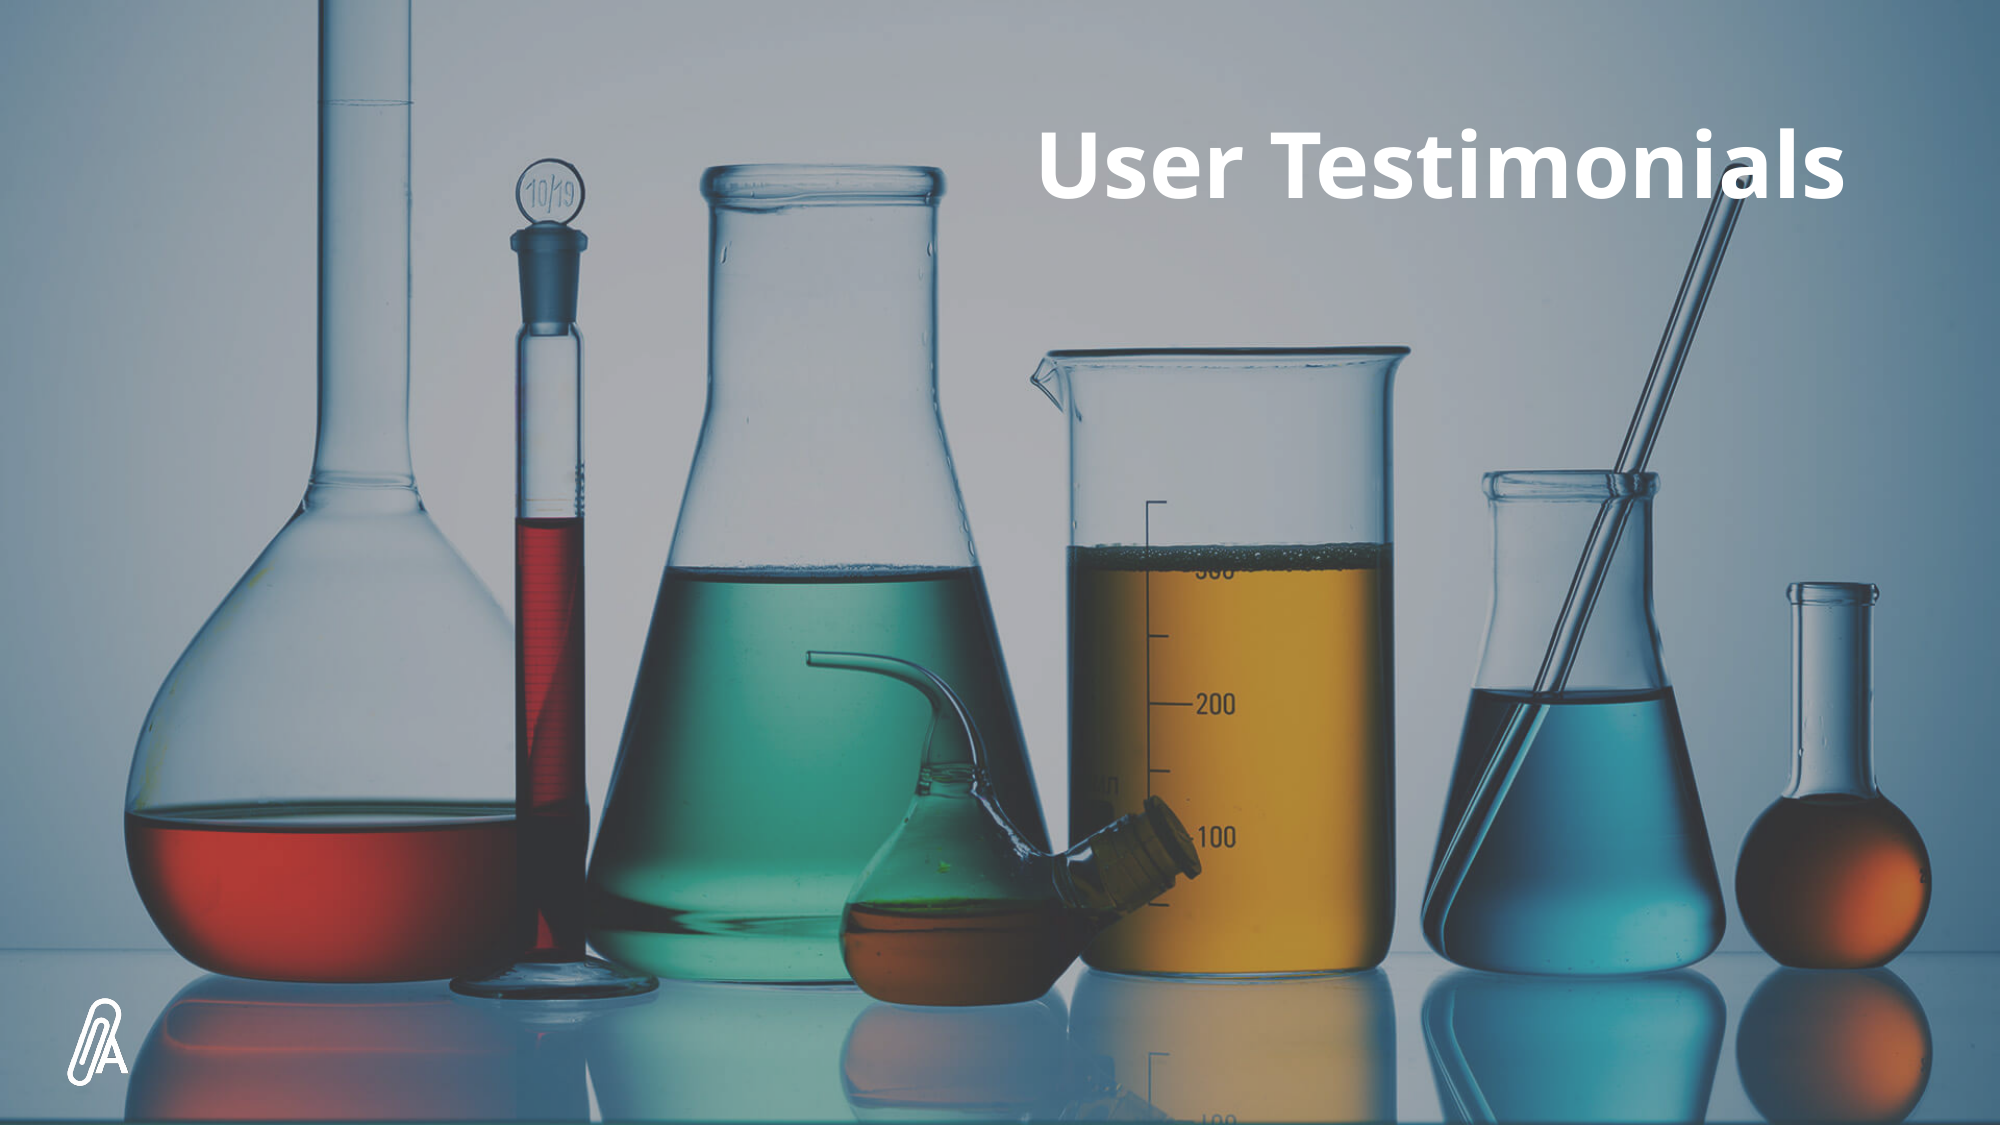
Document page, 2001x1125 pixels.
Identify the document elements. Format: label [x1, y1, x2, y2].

text_box [0, 0, 2000, 1125]
picture [35, 983, 161, 1118]
